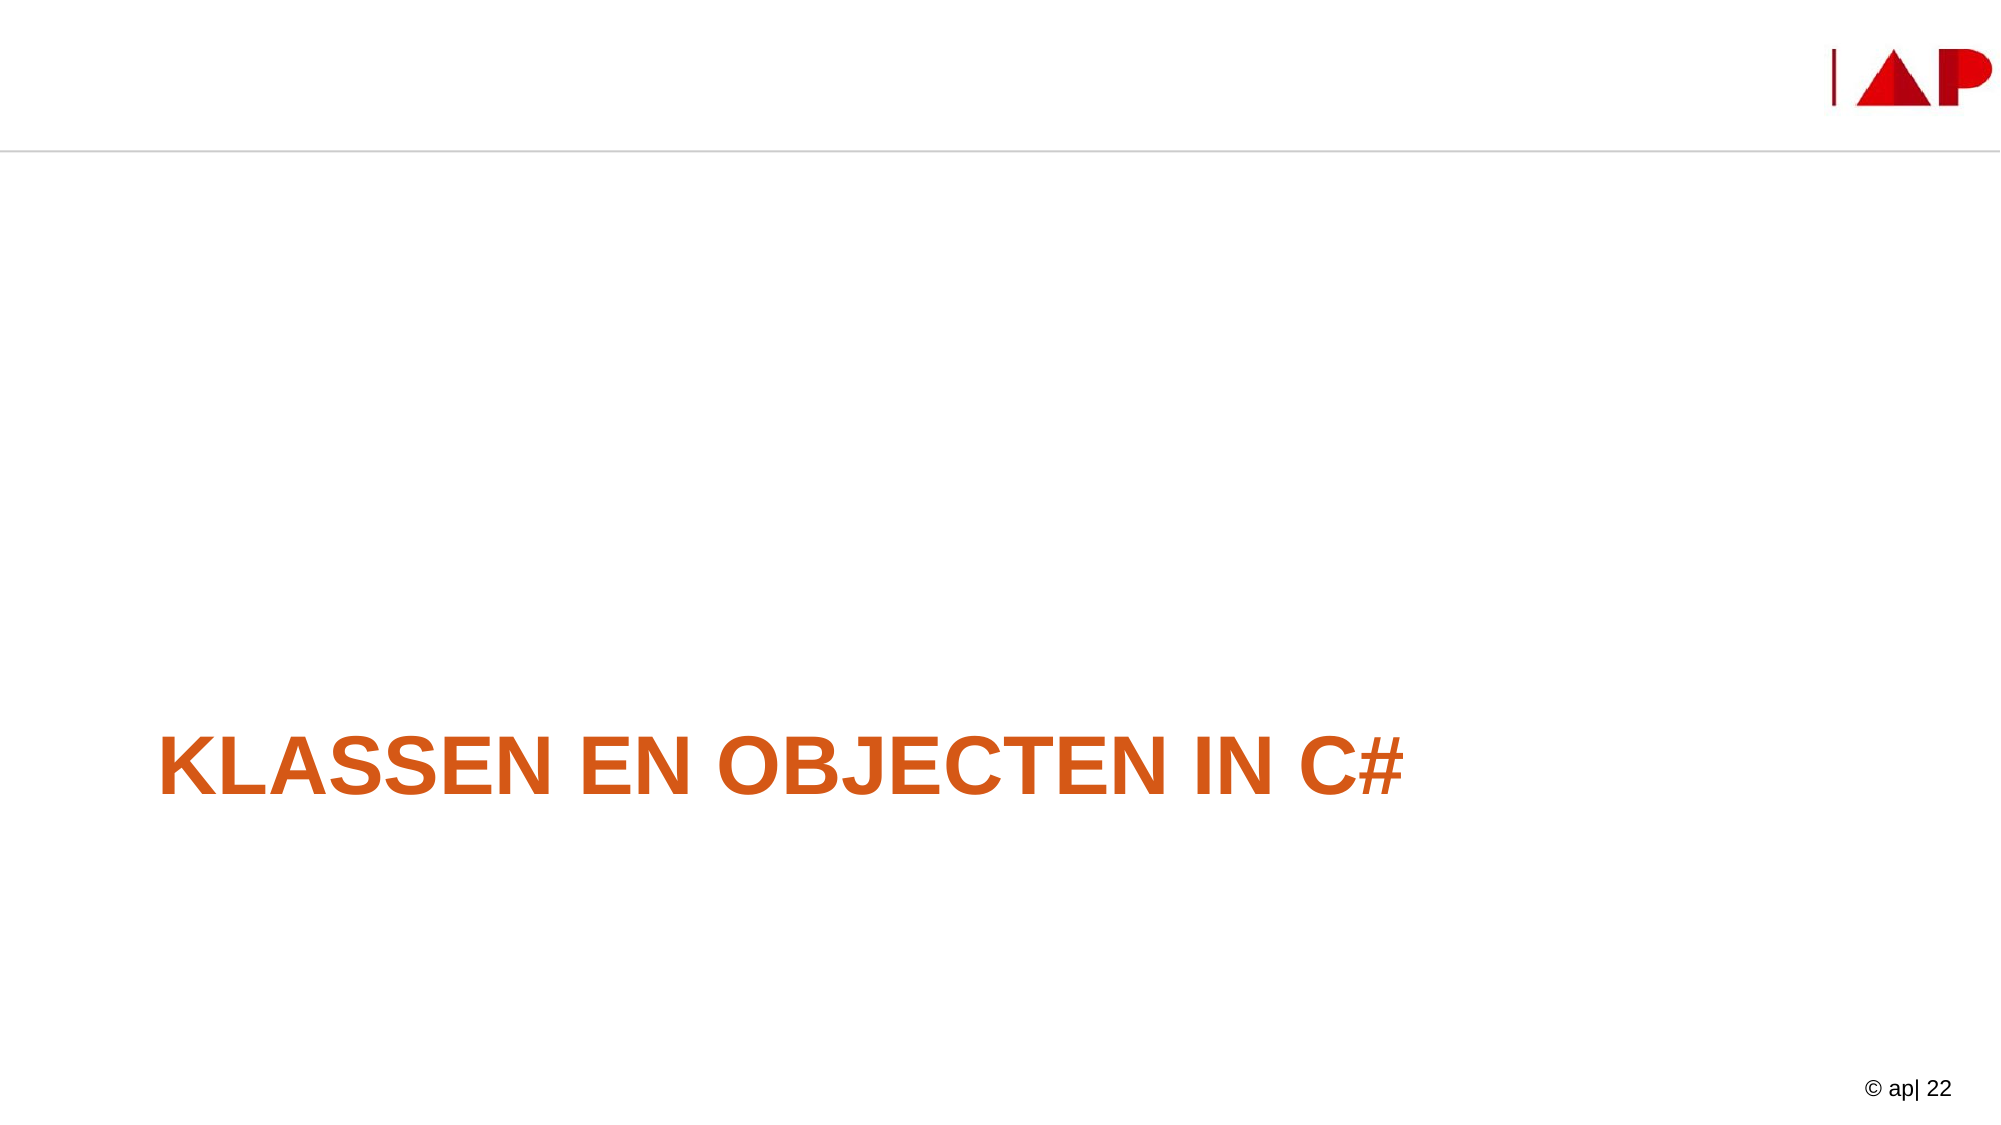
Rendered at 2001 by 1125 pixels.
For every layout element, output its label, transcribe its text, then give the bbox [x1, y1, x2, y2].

title Klassen en objecten in C# [157, 722, 1859, 947]
slide_number © ap| 22 [1425, 1061, 1953, 1113]
picture [1824, 10, 2000, 142]
